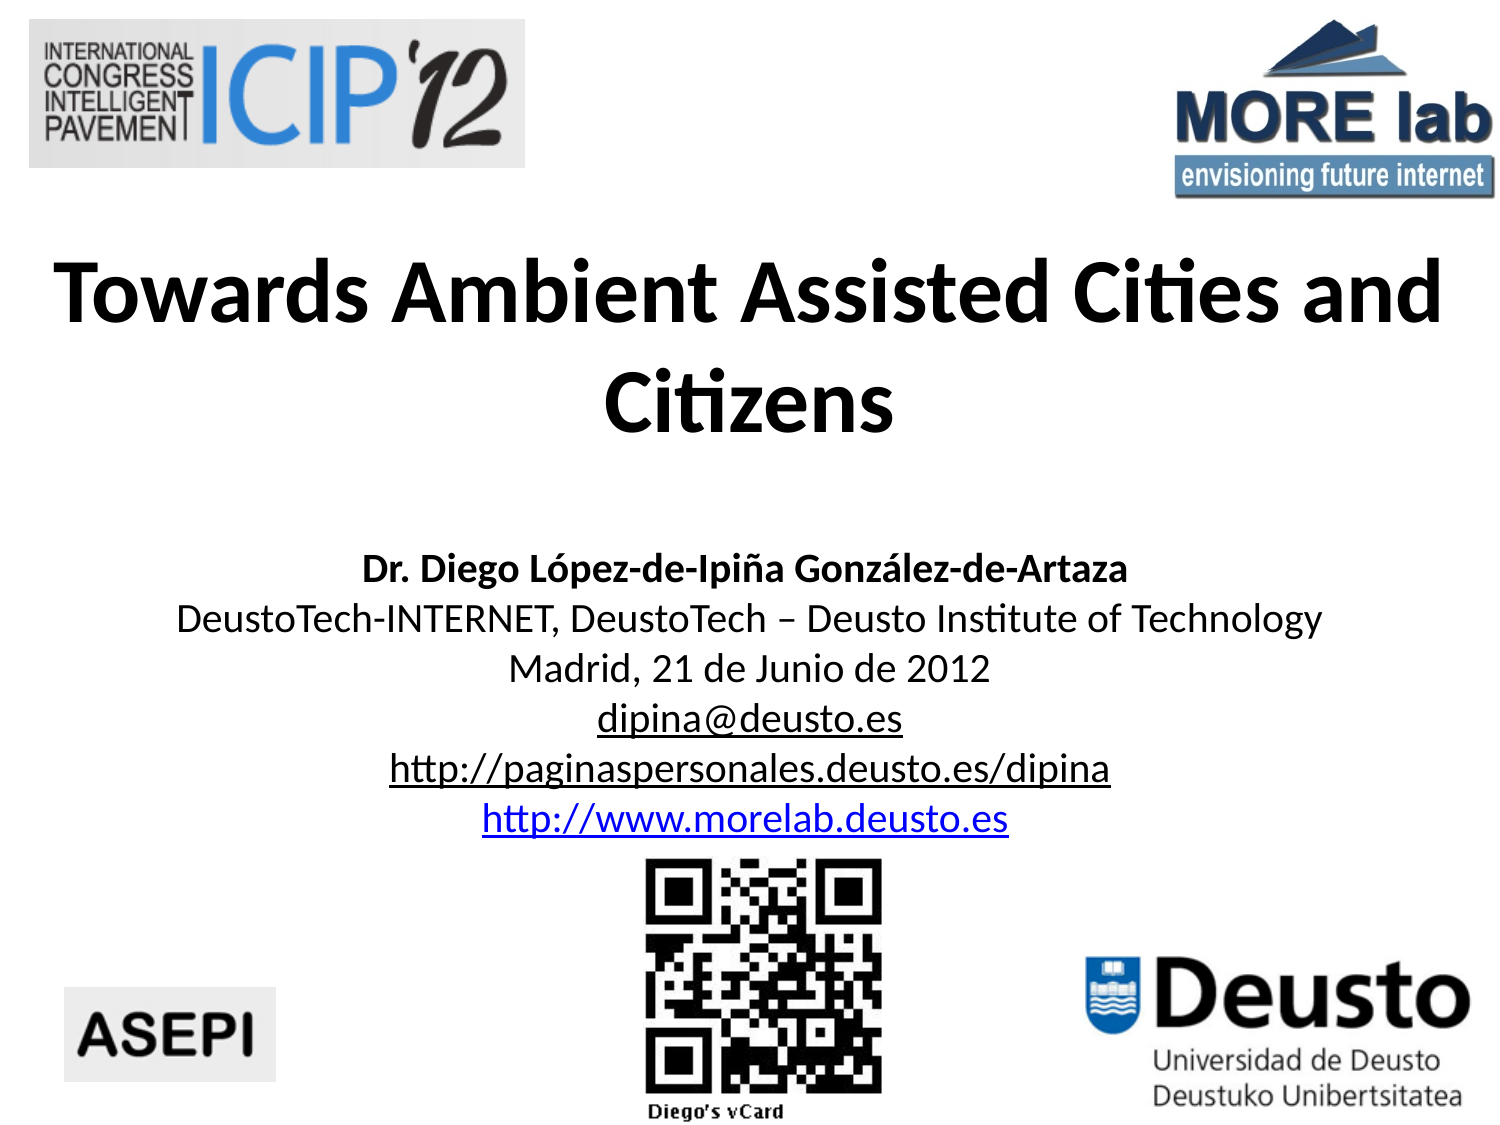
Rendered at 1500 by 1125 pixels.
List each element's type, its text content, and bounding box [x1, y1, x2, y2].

picture [643, 855, 885, 1125]
picture [29, 18, 525, 168]
title Towards Ambient Assisted Cities and Citizens Dr. Diego López-de-Ipiña González-de-Artaza DeustoTech-INTERNET, DeustoTech – Deusto Institute of Technology Madrid, 21 de Junio de 2012 dipina@deusto.es http://paginaspersonales.deusto.es/dipina http://www.morelab.deusto.es [0, 344, 1500, 587]
text_box [0, 947, 553, 1125]
picture [64, 987, 276, 1082]
picture [1163, 0, 1500, 212]
picture [1072, 940, 1500, 1125]
